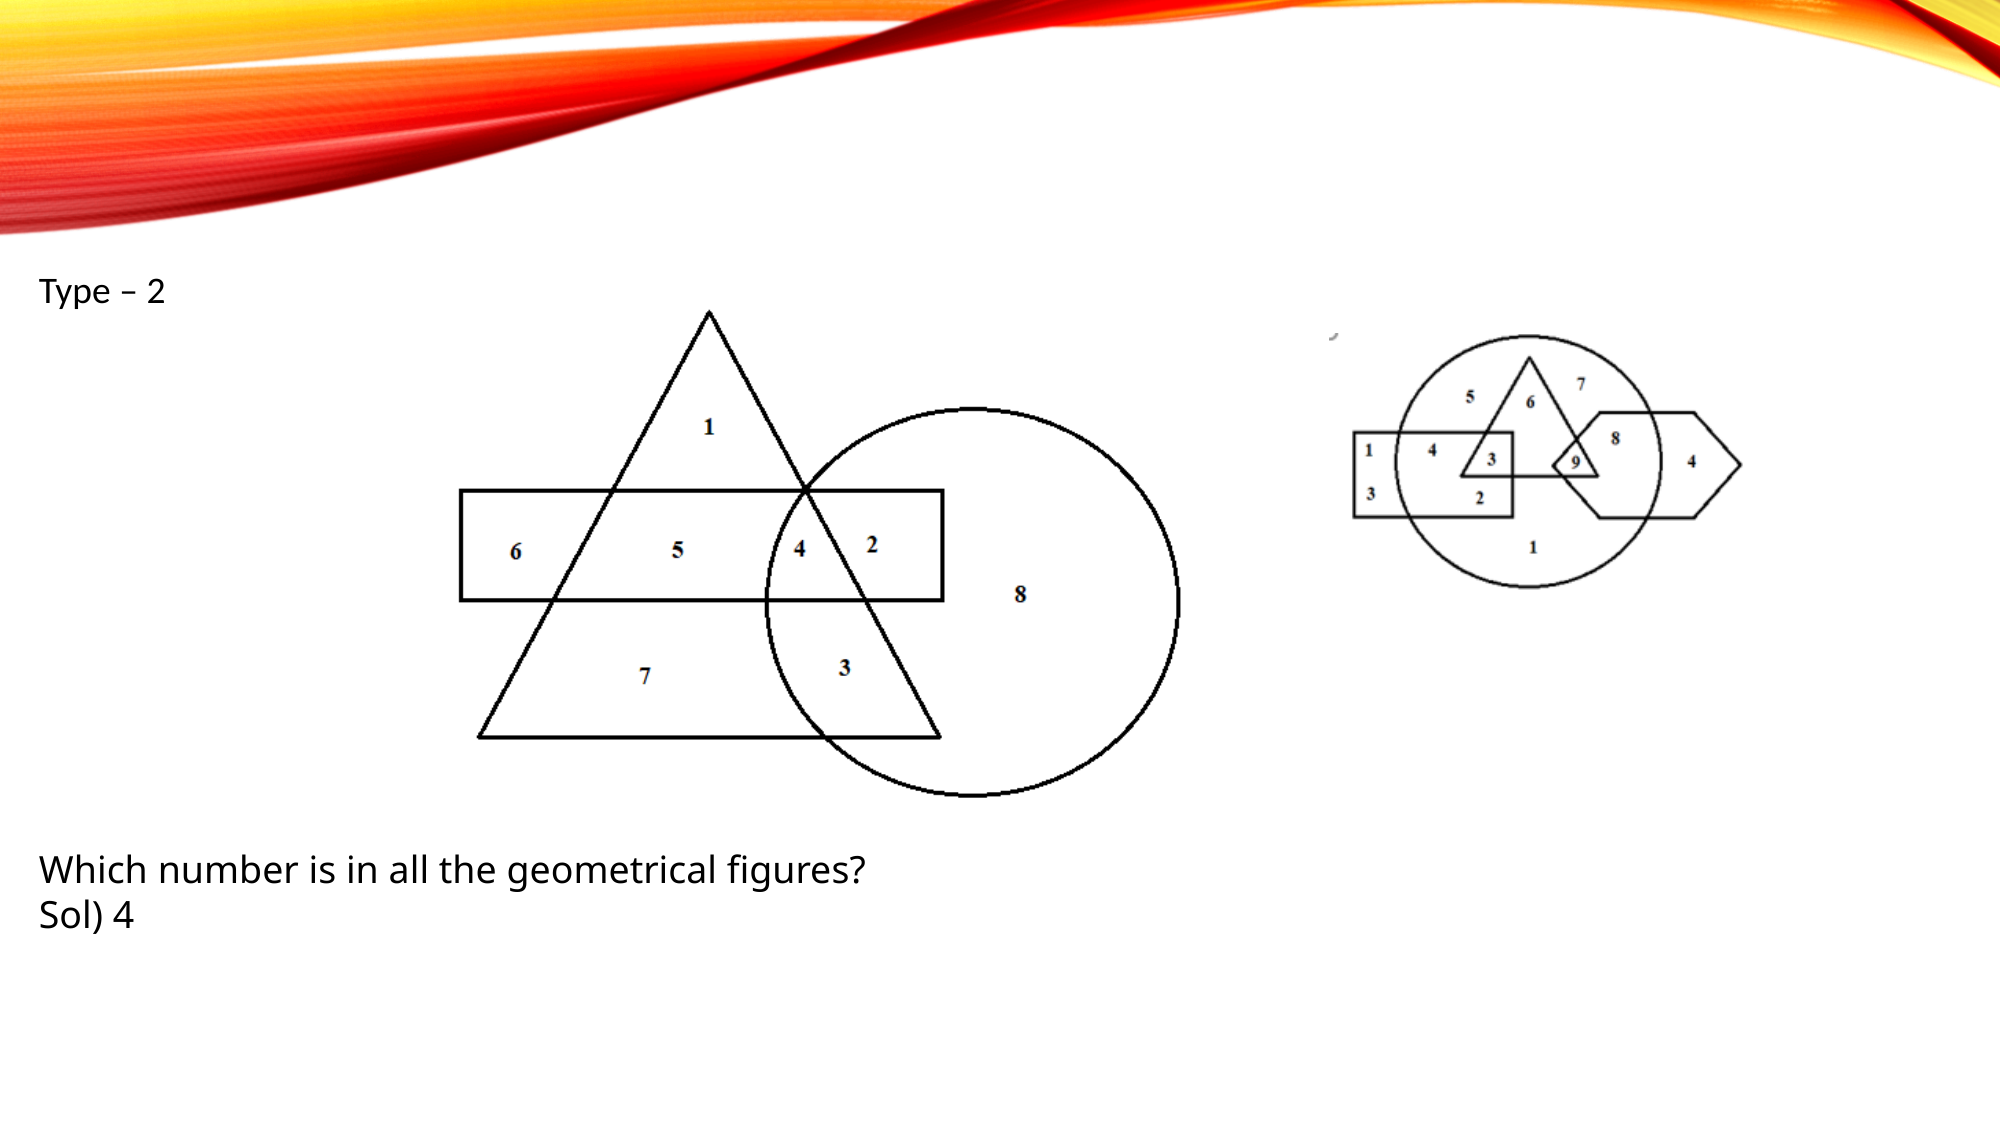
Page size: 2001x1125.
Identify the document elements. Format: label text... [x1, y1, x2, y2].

picture [1329, 333, 1754, 594]
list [417, 255, 1208, 834]
picture [0, 0, 2000, 237]
text_box Type – 2 Which number is in all the geometrical figures? Sol) 4 [24, 256, 1981, 1125]
